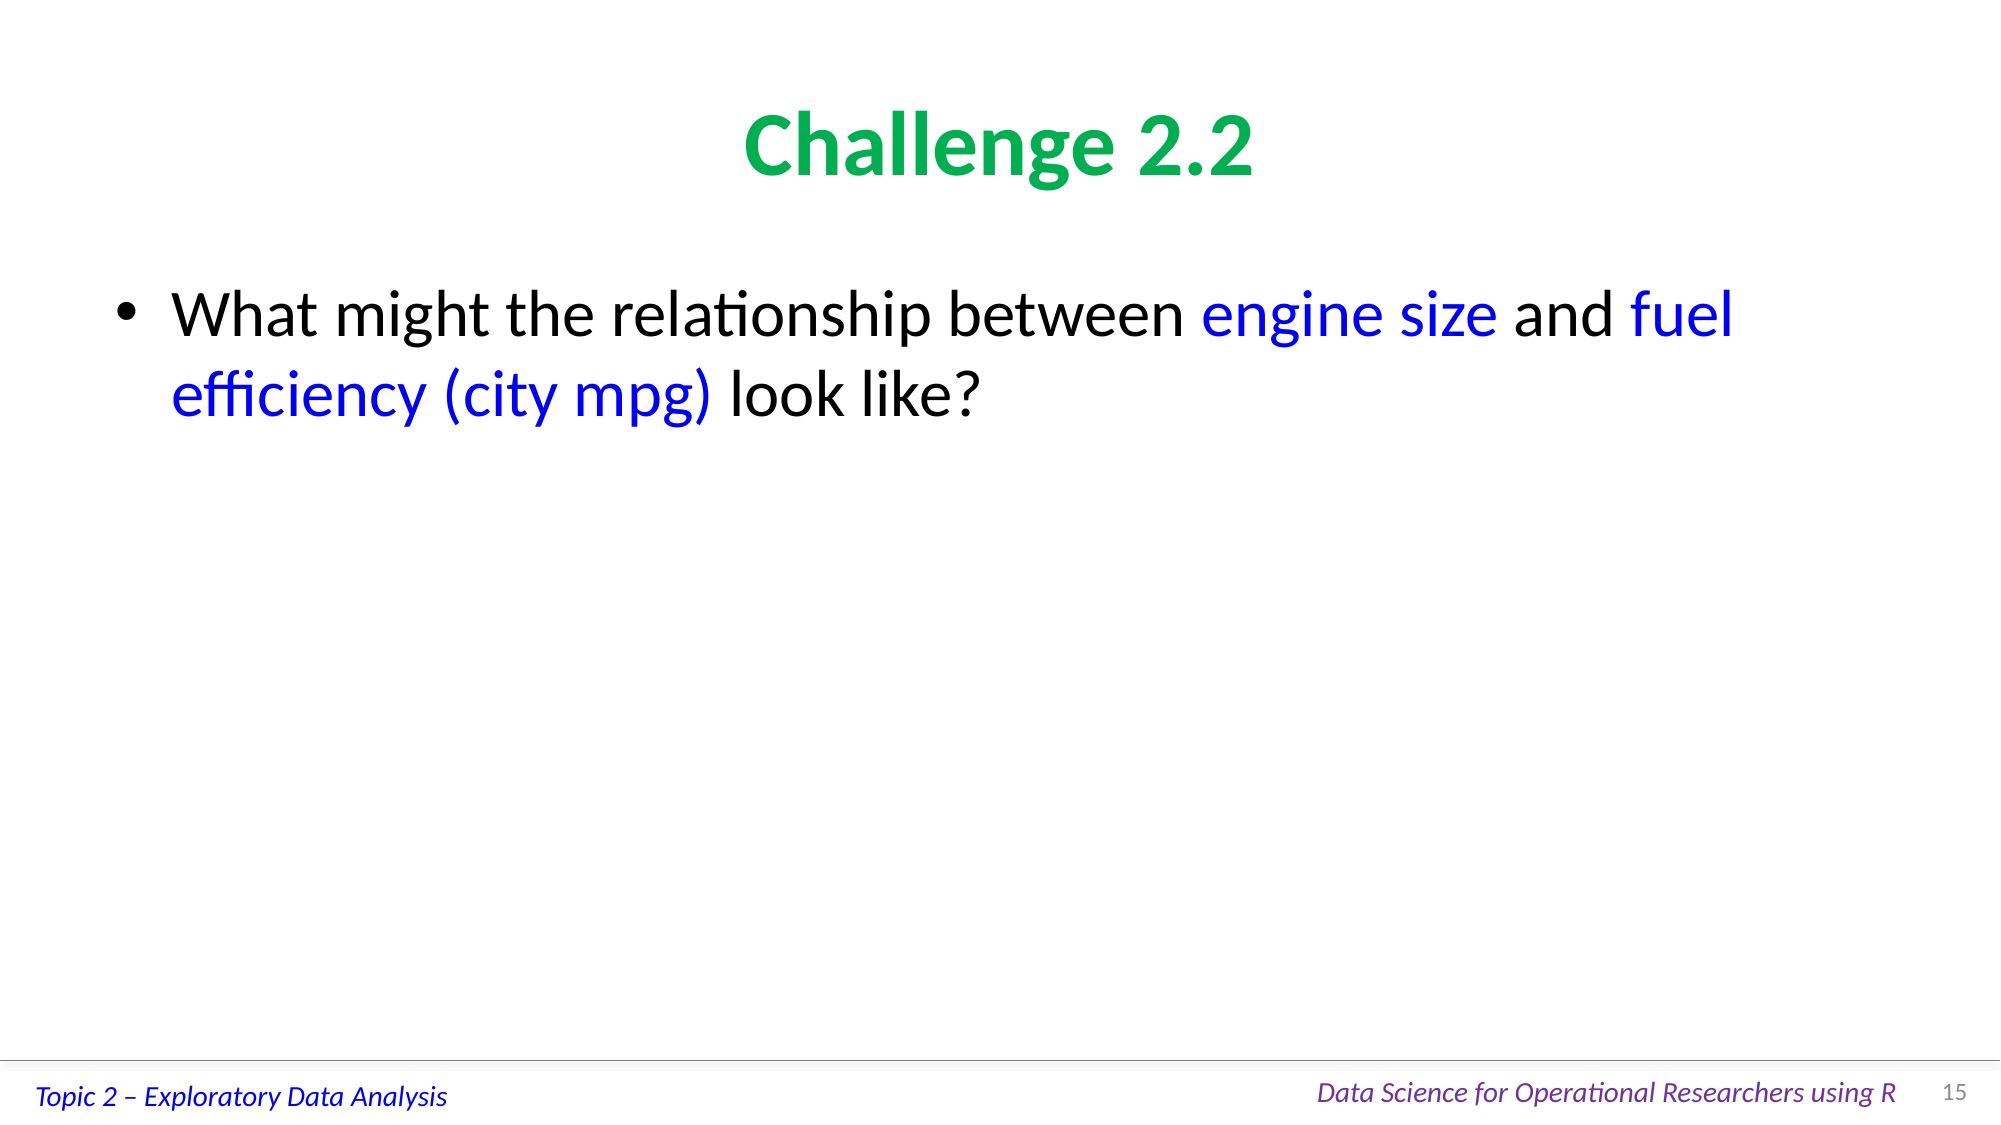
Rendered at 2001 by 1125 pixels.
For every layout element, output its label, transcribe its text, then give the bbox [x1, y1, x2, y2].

title Challenge 2.2 [99, 45, 1900, 233]
slide_number 15 [1899, 1060, 1983, 1120]
list What might the relationship between engine size and fuel efficiency (city mpg) look like? [99, 262, 1900, 1005]
